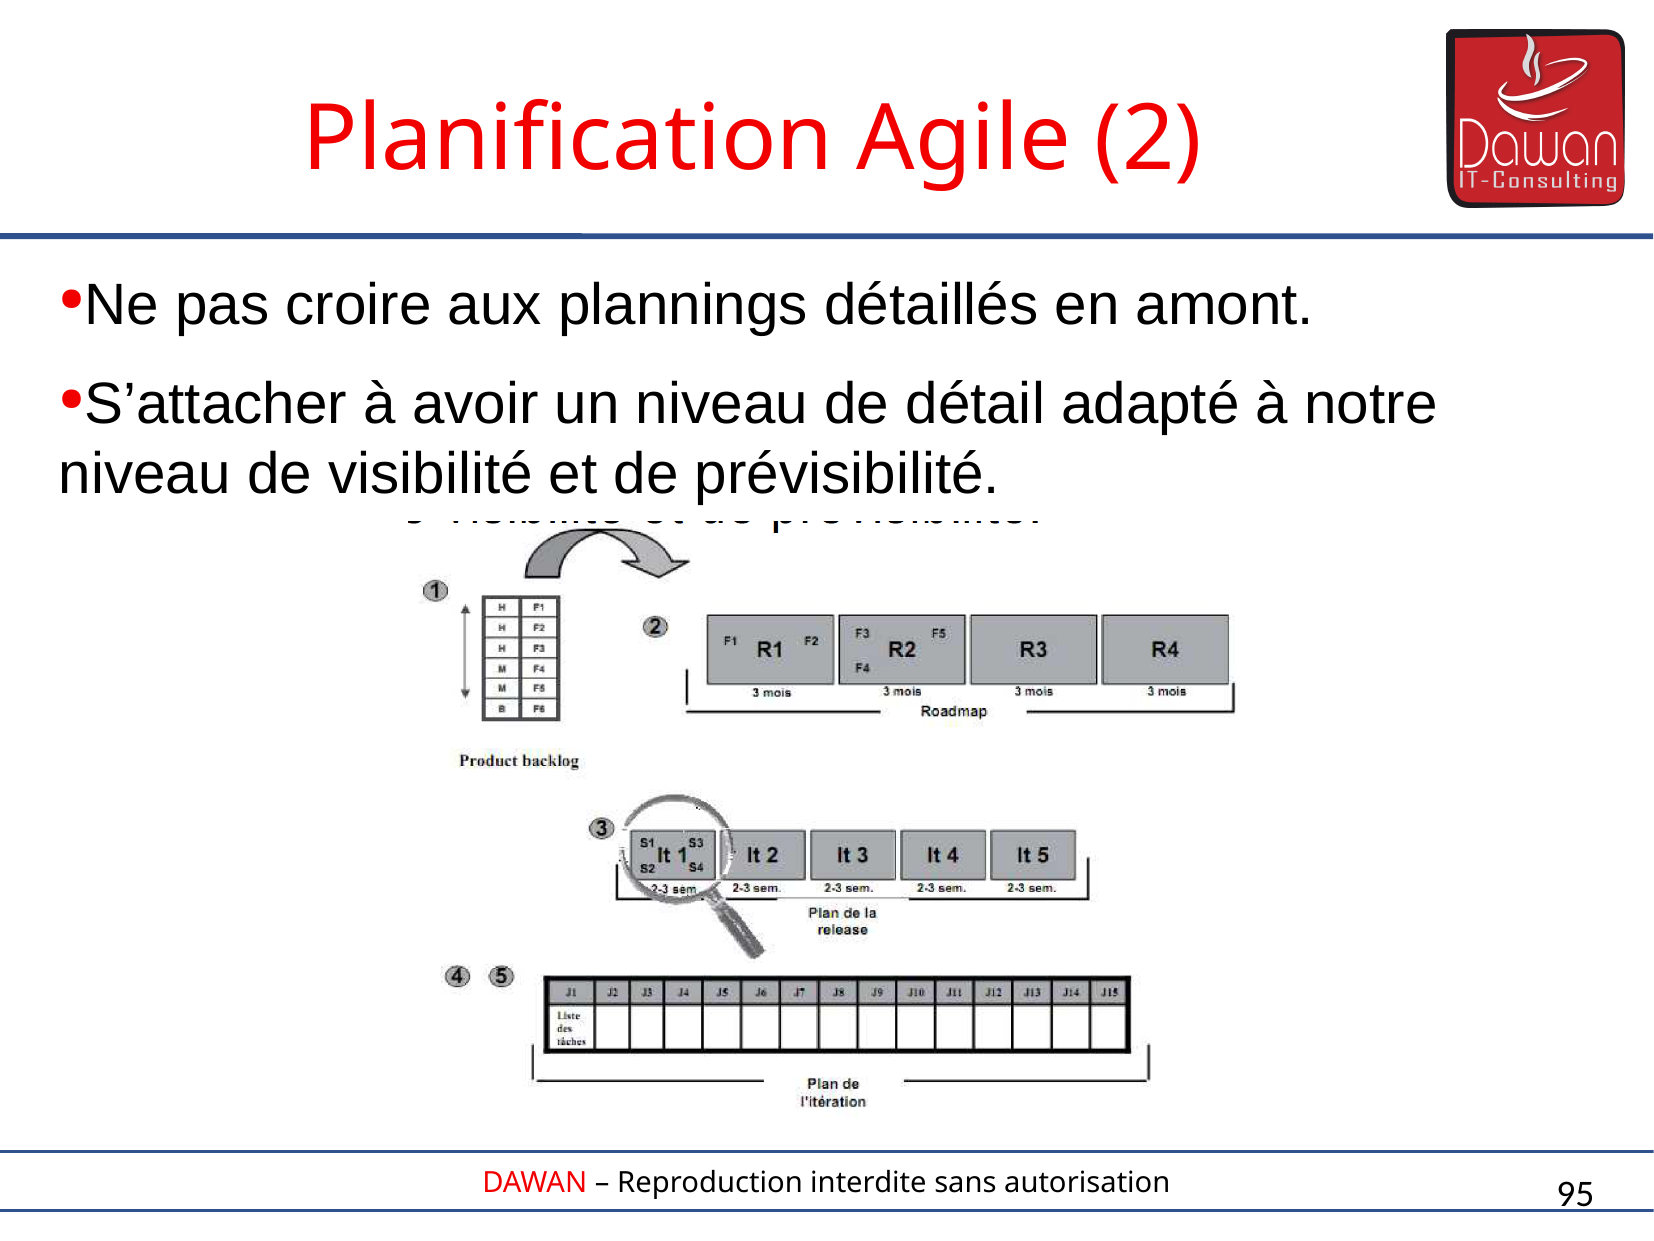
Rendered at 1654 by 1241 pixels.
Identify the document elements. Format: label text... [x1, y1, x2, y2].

list Ne pas croire aux plannings détaillés en amont. S’attacher à avoir un niveau de détail adapté à notre niveau de visibilité et de prévisibilité. [59, 265, 1595, 1109]
picture [1447, 29, 1625, 208]
title Planification Agile (2) [59, 29, 1447, 237]
text_box 95 [1535, 1169, 1595, 1233]
picture [408, 521, 1259, 1117]
